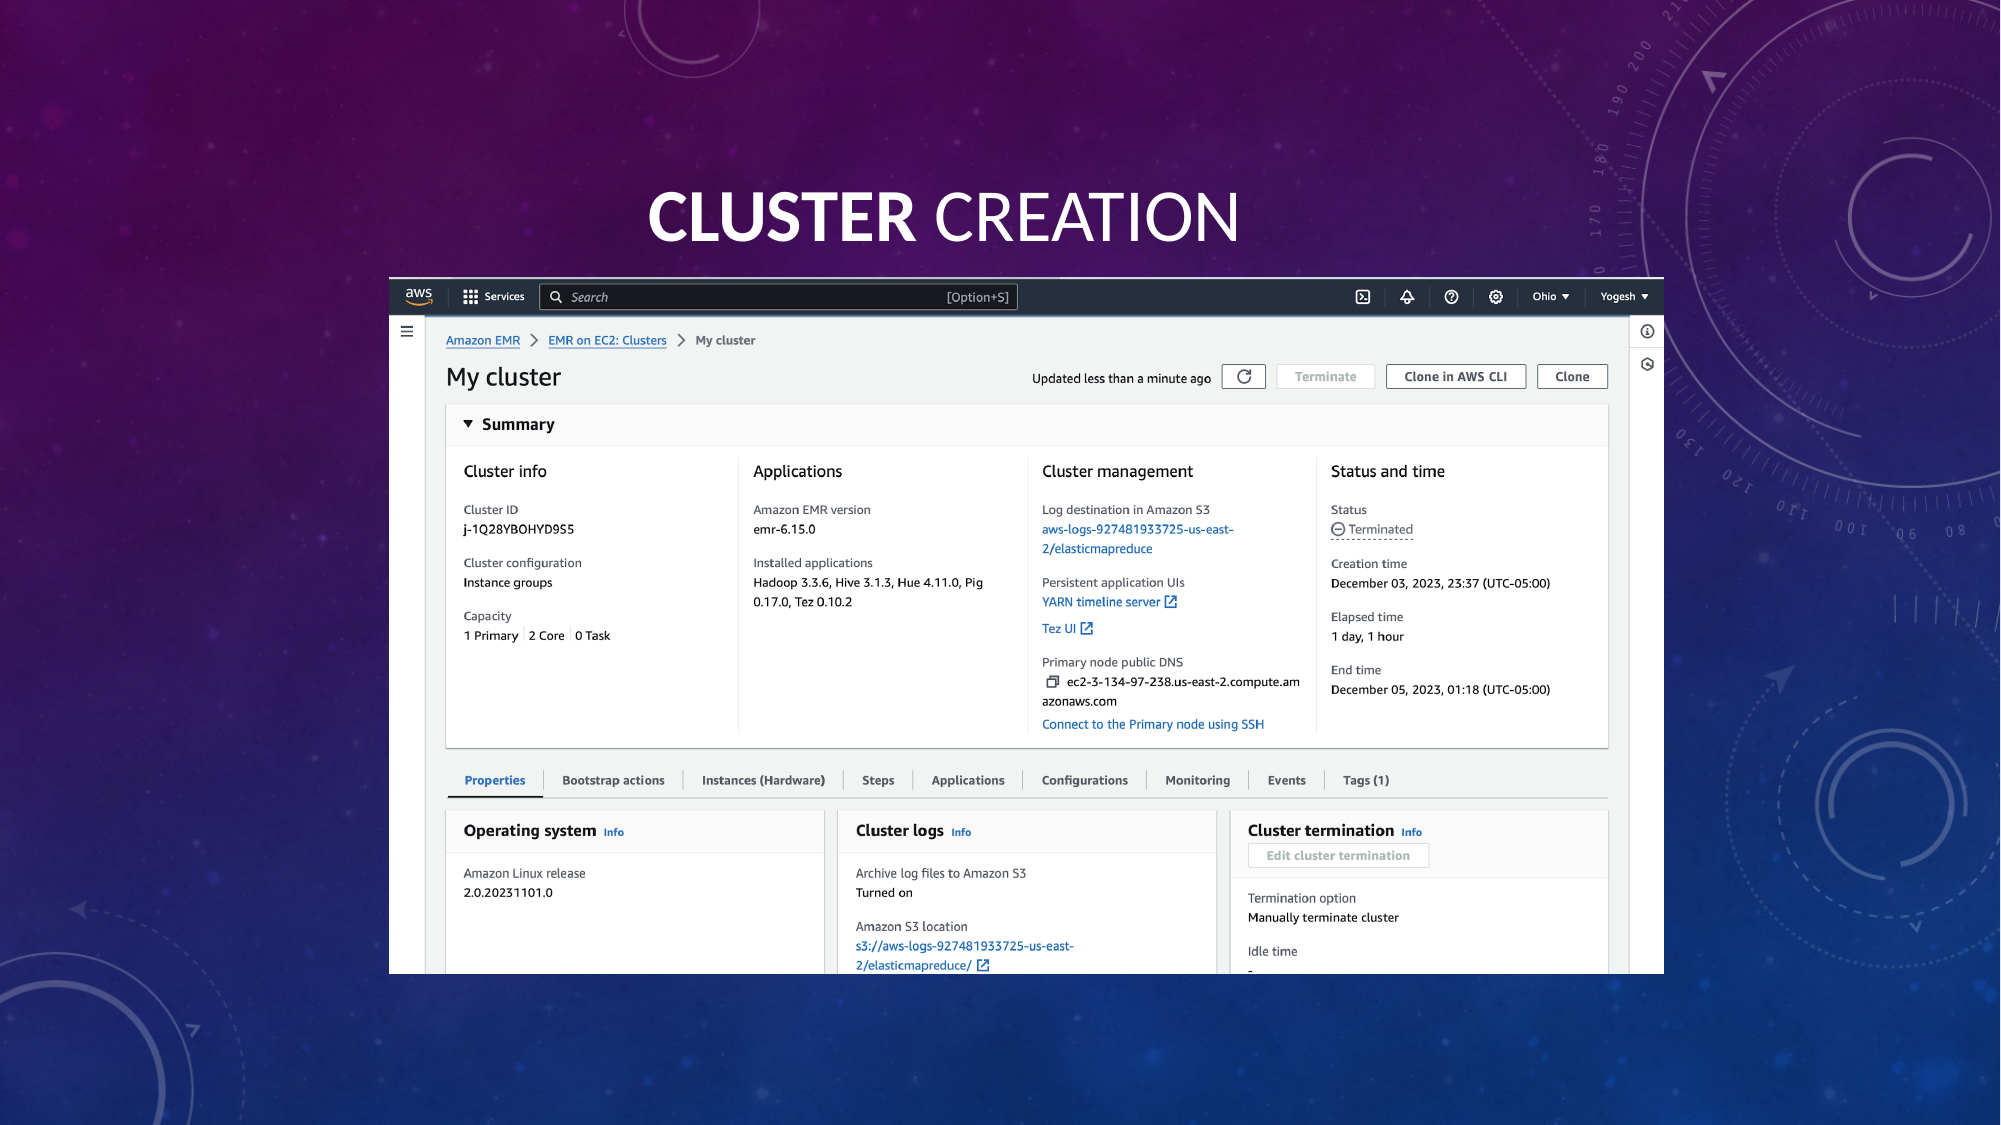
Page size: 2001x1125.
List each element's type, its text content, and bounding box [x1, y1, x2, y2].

title CLUSTER CREATION [114, 91, 1777, 331]
picture [0, 0, 2001, 1125]
